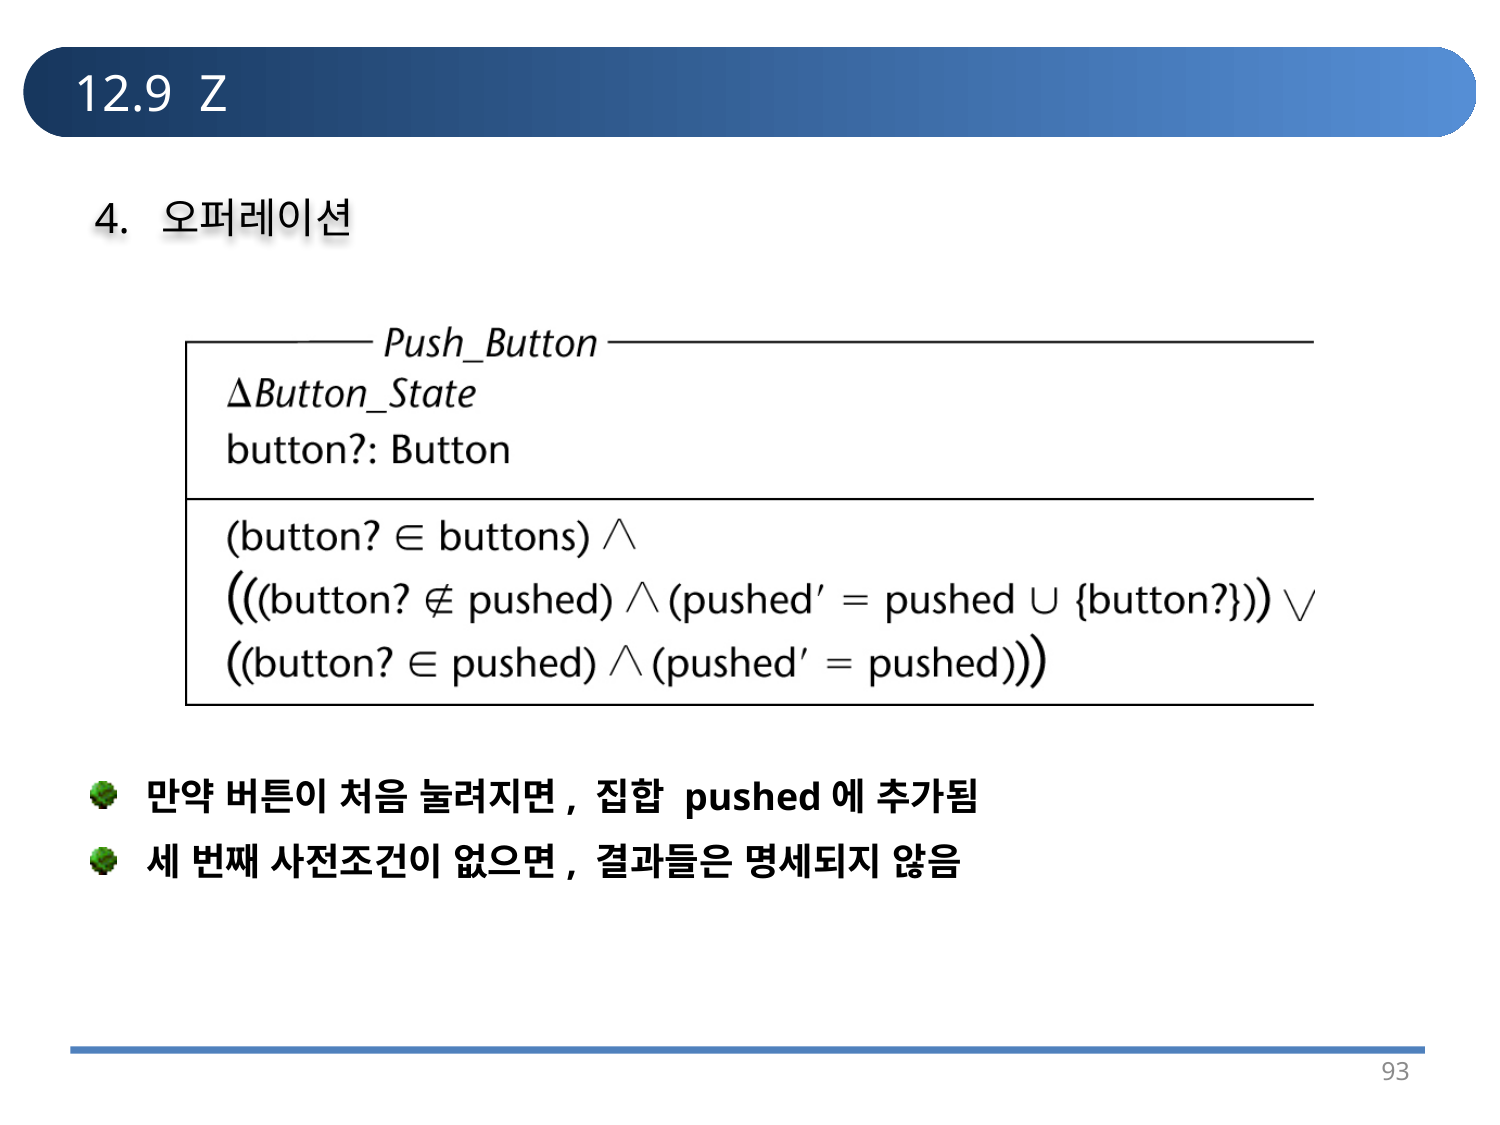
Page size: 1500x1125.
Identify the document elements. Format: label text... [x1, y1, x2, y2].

slide_number 93 [1074, 1042, 1425, 1103]
picture [184, 325, 1316, 706]
picture [90, 781, 117, 809]
title 12.9 Z [59, 56, 1410, 126]
list 만약 버튼이 처음 눌려지면, 집합 pushed에 추가됨 세 번째 사전조건이 없으면, 결과들은 명세되지 않음 [74, 751, 1471, 1006]
picture [90, 847, 117, 875]
list 4. 오퍼레이션 [60, 180, 388, 255]
